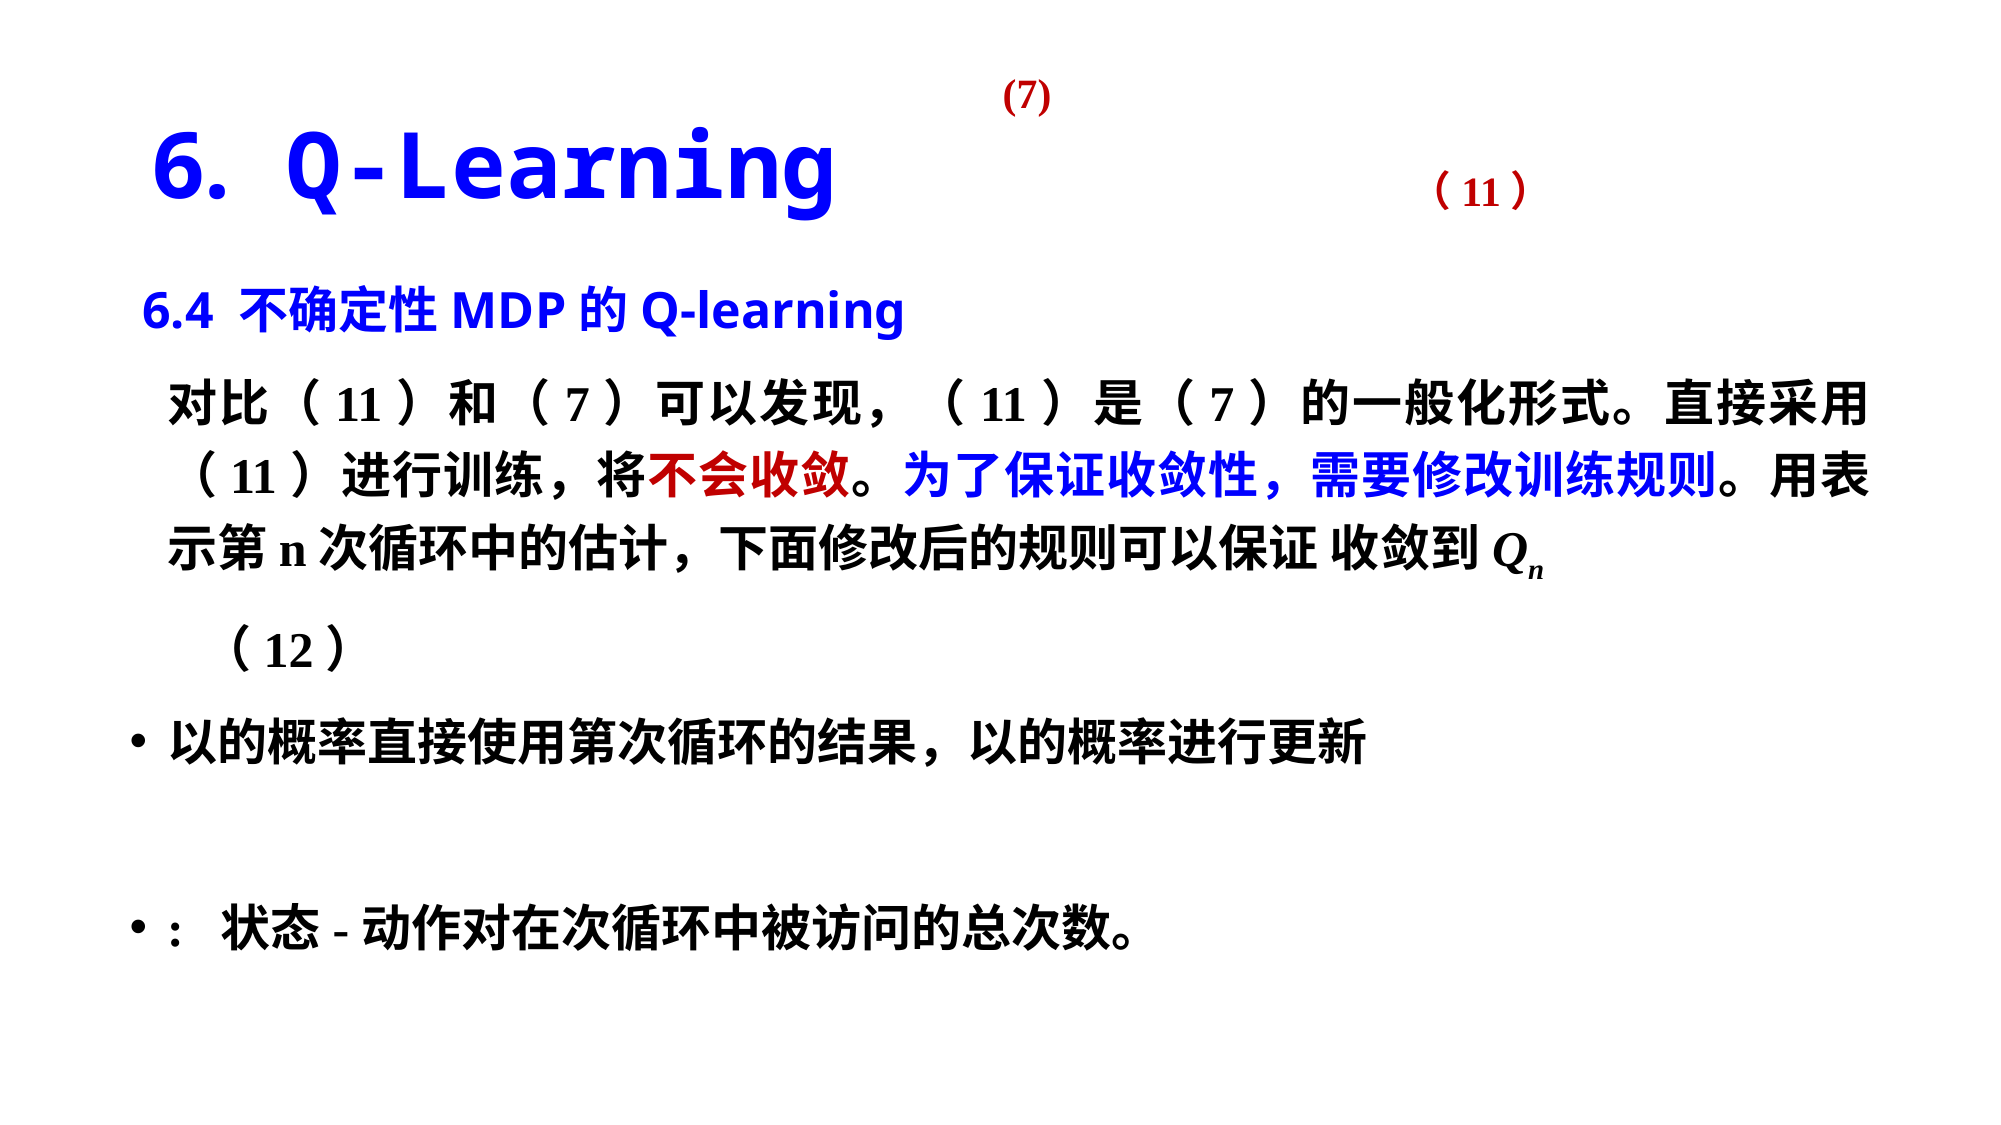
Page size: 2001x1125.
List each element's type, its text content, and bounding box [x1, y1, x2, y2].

title 6. Q-Learning [137, 59, 1863, 278]
